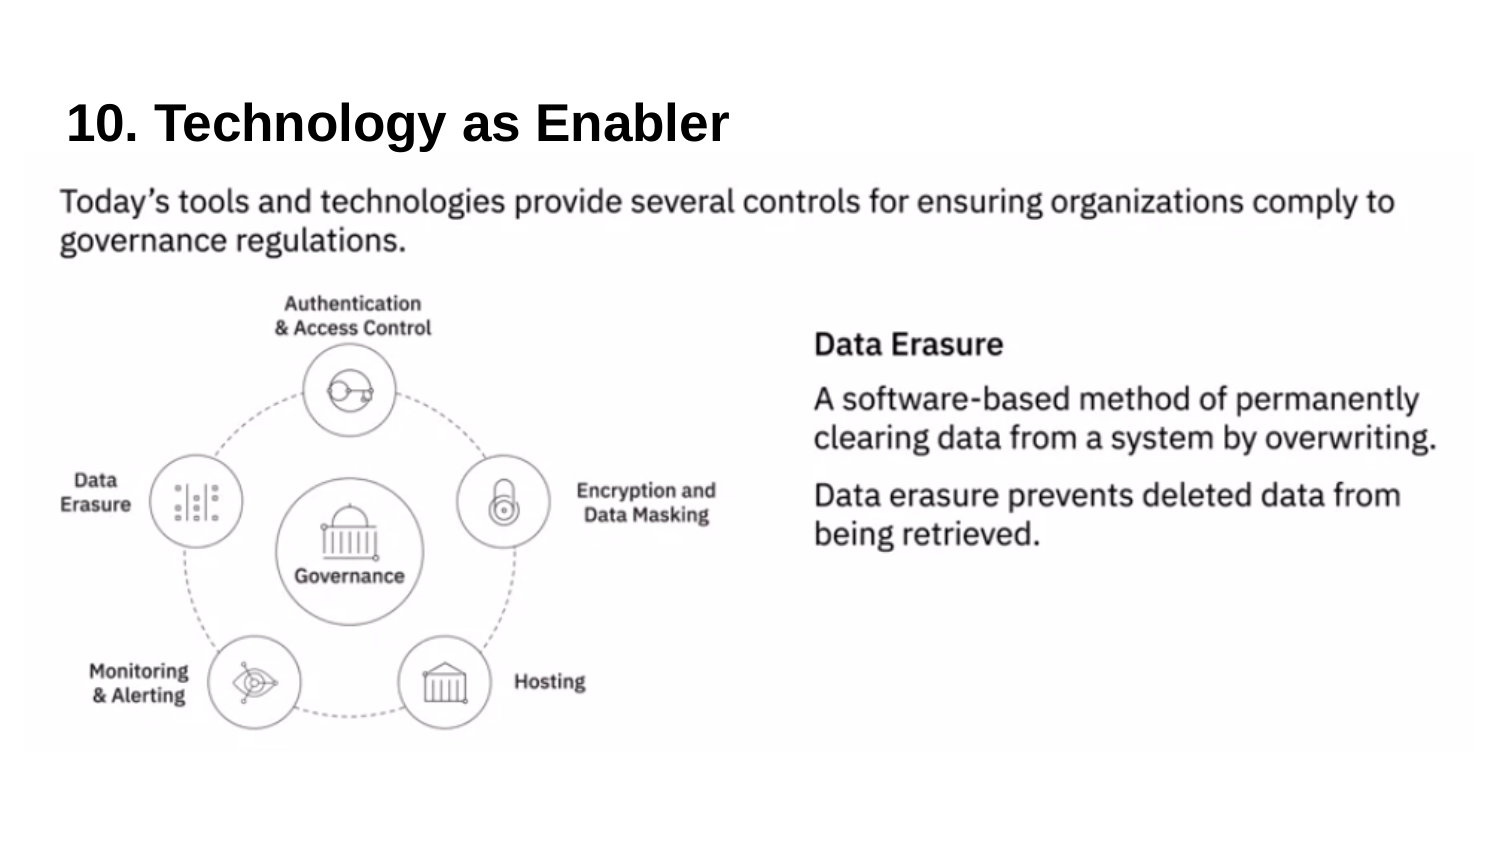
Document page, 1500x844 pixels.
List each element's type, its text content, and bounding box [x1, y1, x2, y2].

title 10. Technology as Enabler [51, 72, 1449, 151]
picture [24, 152, 1476, 754]
